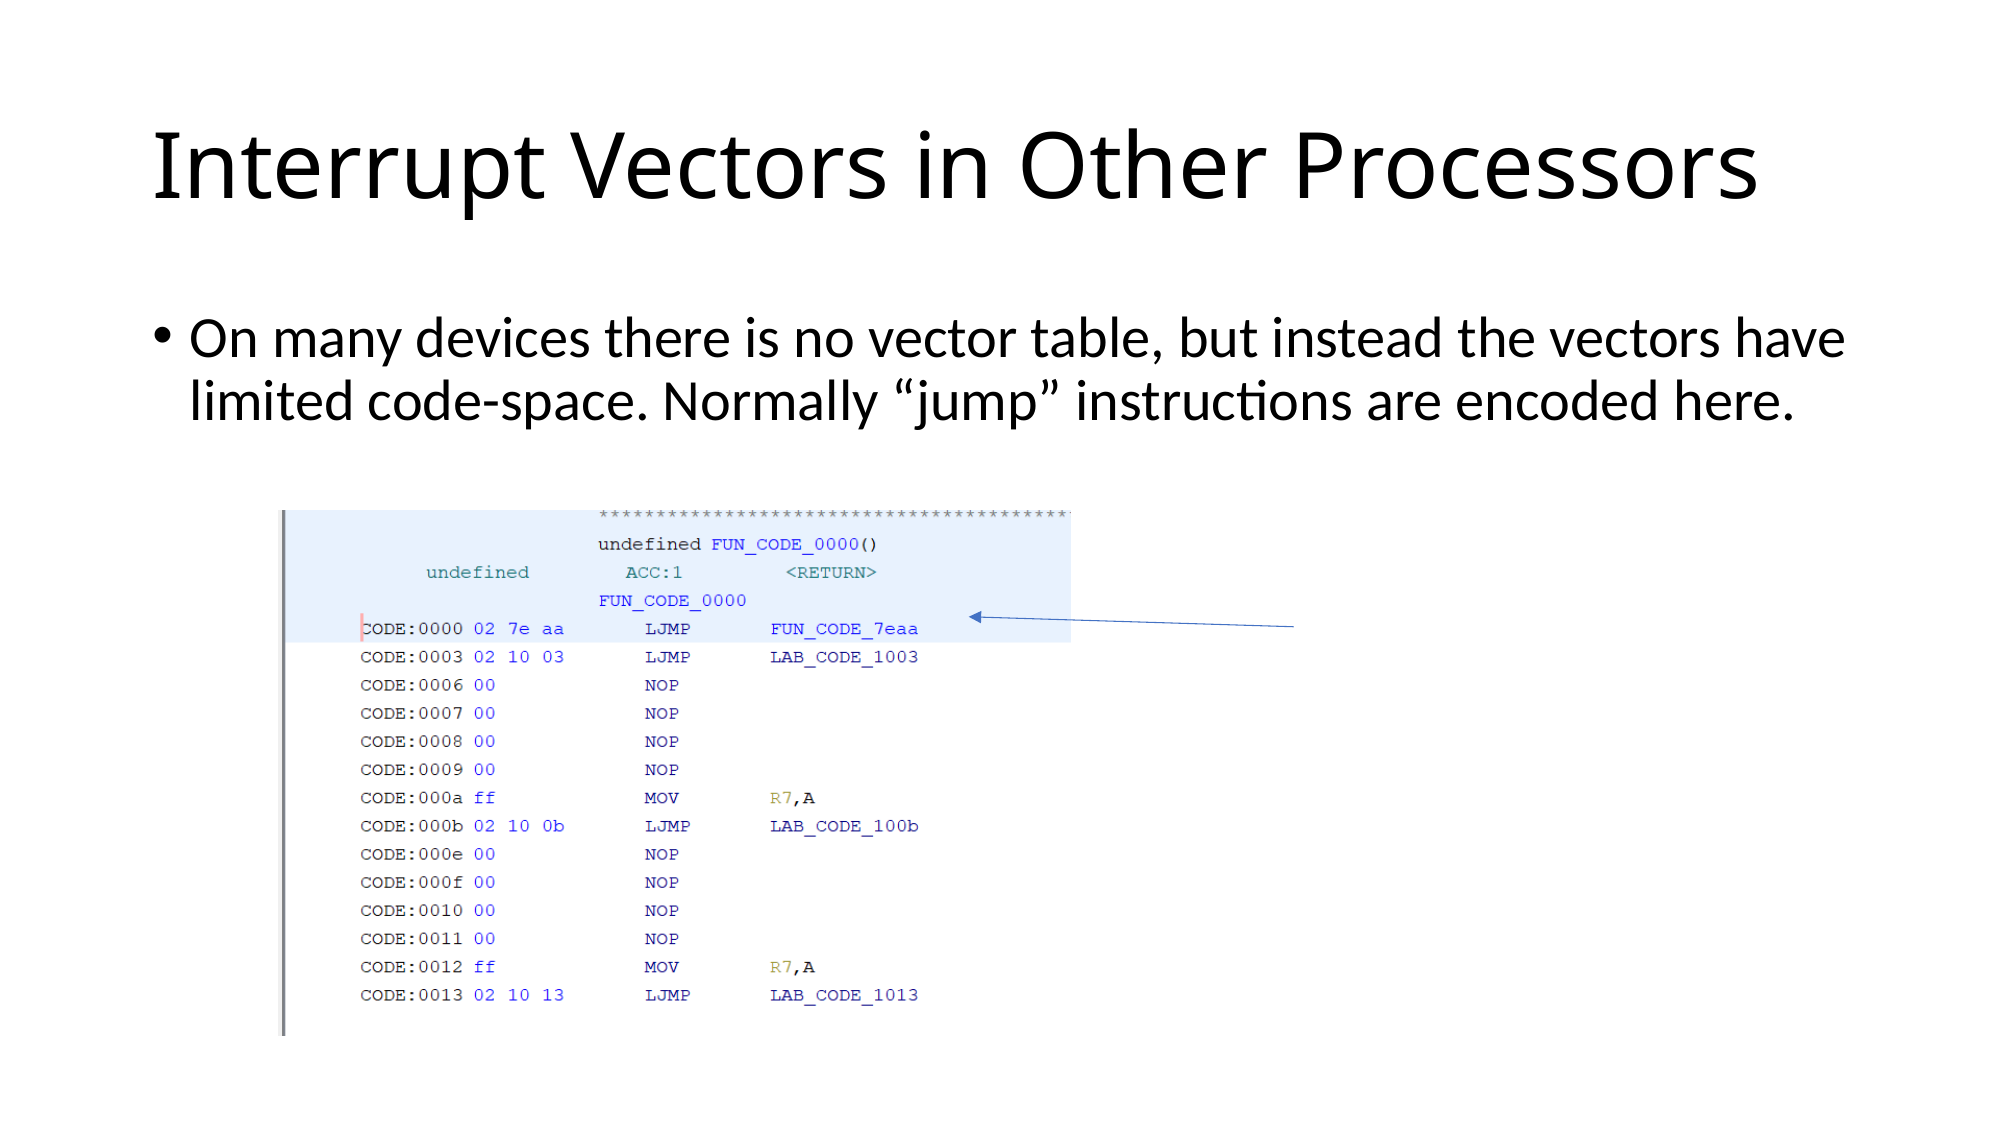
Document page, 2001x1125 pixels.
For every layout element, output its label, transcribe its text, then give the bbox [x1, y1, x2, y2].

title Interrupt Vectors in Other Processors [137, 59, 1863, 278]
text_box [968, 616, 1294, 627]
list On many devices there is no vector table, but instead the vectors have limited code-space. Normally “jump” instructions are encoded here. [137, 299, 1863, 1014]
picture [277, 510, 1071, 1036]
